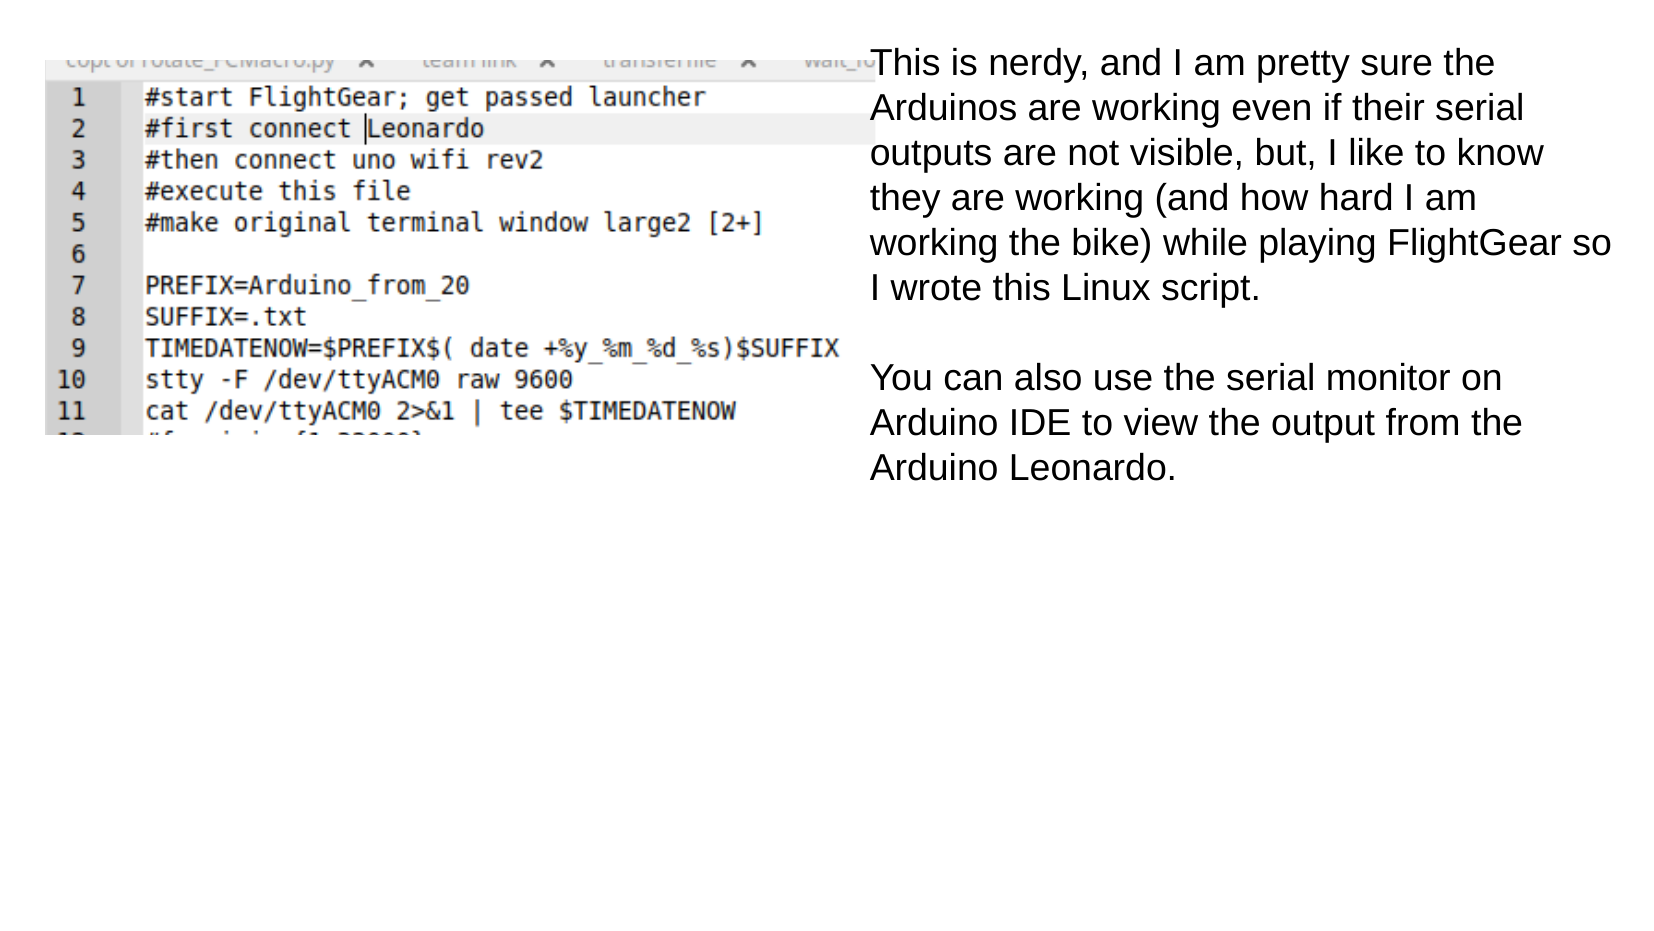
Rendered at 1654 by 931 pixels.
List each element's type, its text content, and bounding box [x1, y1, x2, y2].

text_box This is nerdy, and I am pretty sure the Arduinos are working even if their serial outputs are not visible, but, I like to know they are working (and how hard I am working the bike) while playing FlightGear so I wrote this Linux script. You can also use the serial monitor on Arduino IDE to view the output from the Arduino Leonardo. [854, 30, 1627, 495]
picture [44, 59, 876, 436]
